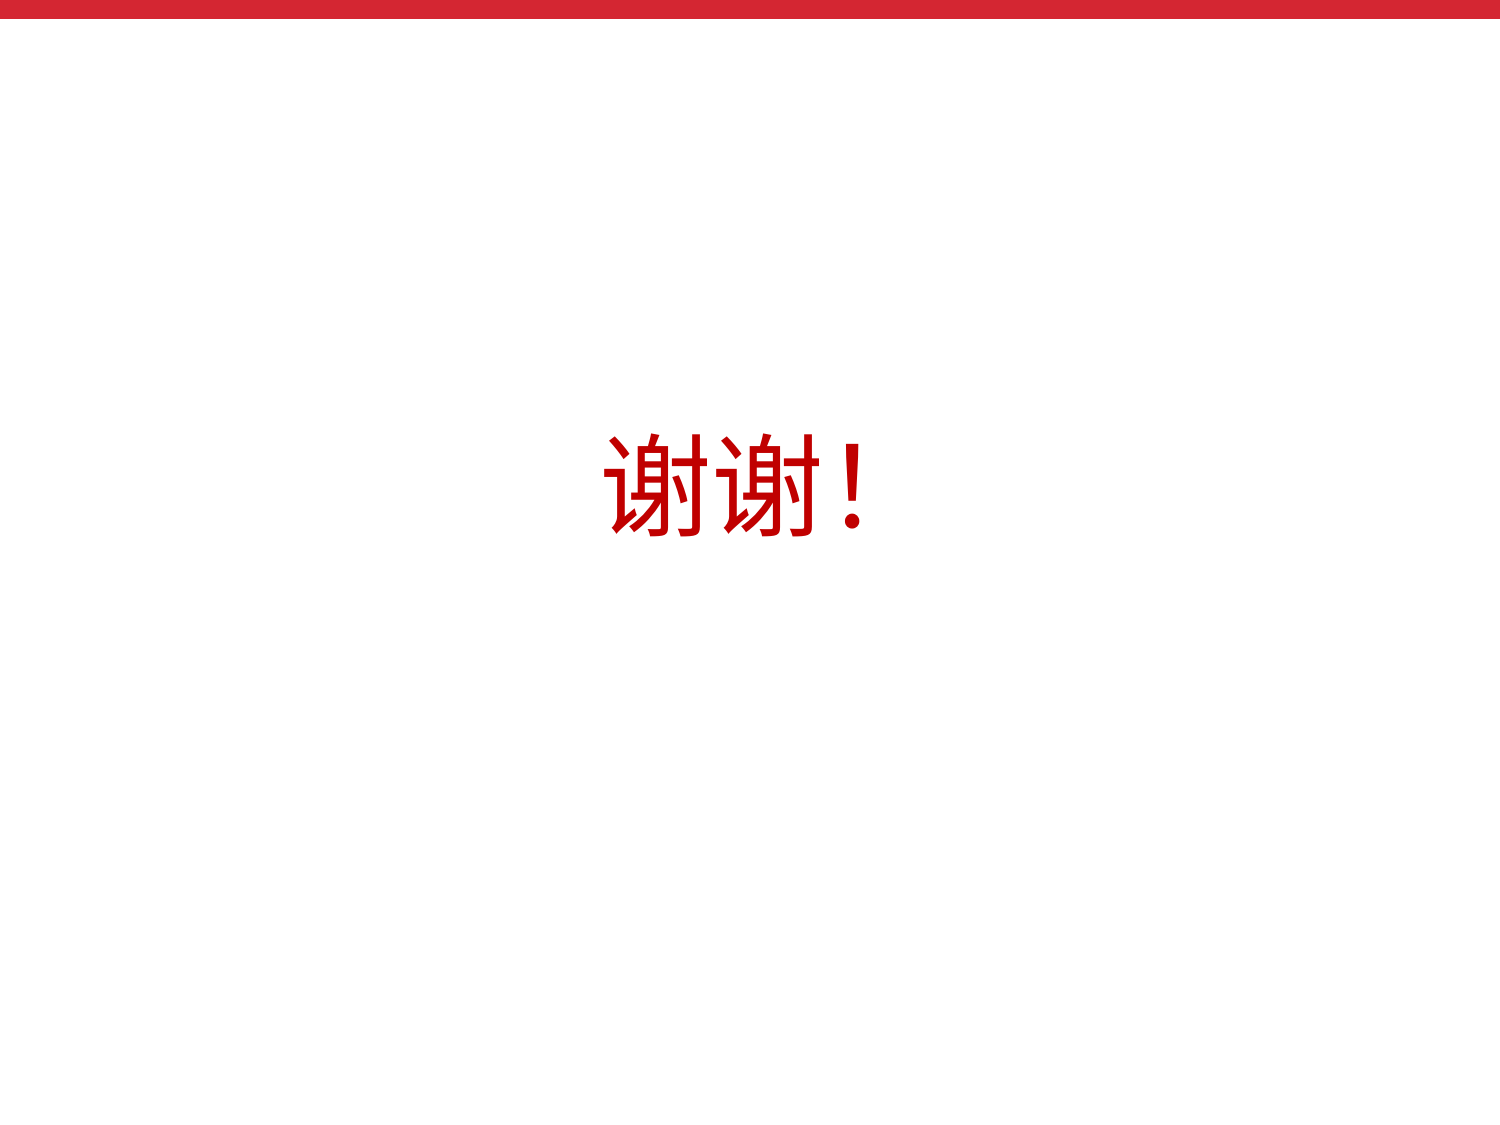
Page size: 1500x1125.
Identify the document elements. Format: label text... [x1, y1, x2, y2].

text_box 谢谢！ [584, 408, 1471, 559]
text_box [0, 0, 1500, 21]
